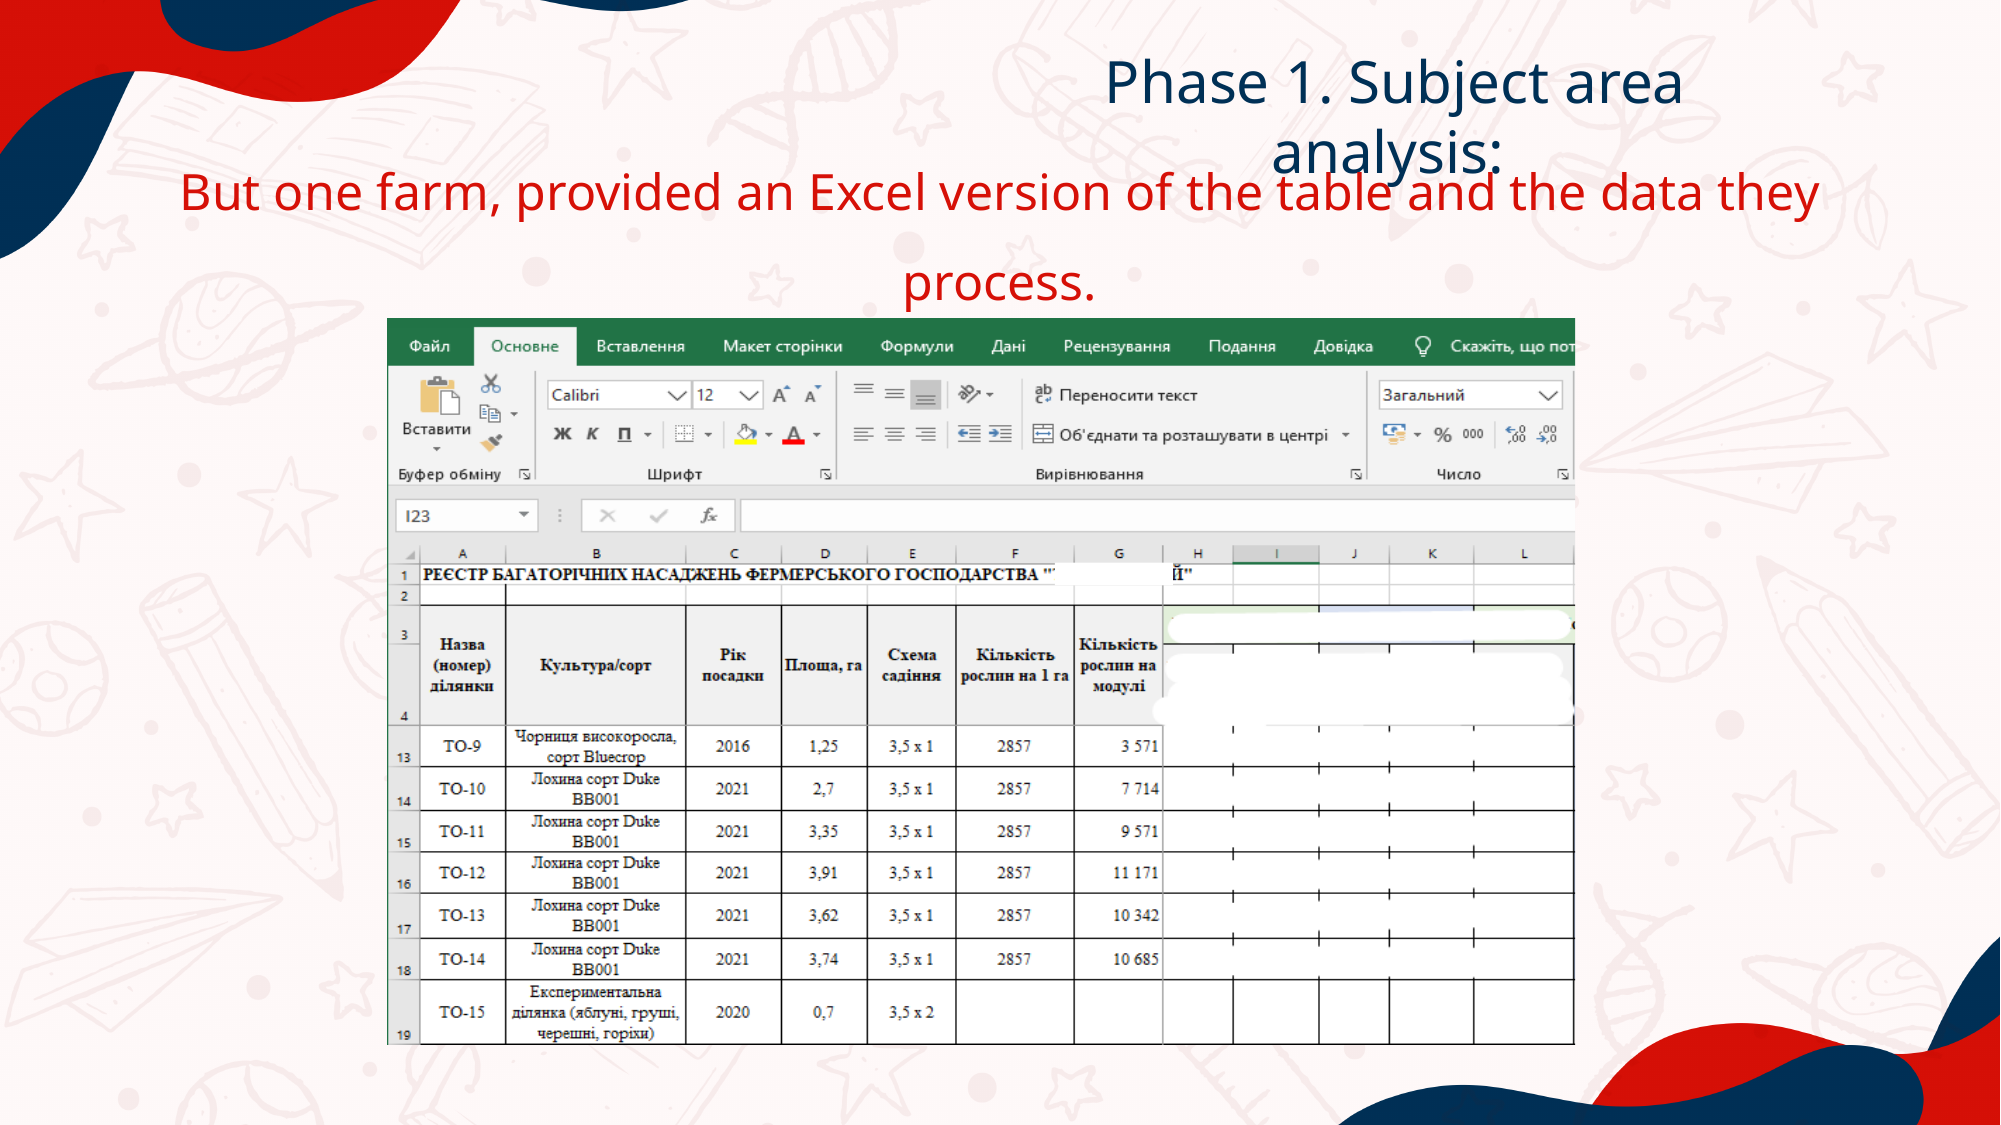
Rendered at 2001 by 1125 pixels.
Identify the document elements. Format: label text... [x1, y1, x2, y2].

picture [0, 0, 2000, 1125]
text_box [387, 318, 1576, 1045]
text_box But one farm, provided an Excel version of the table and the data they process. [143, 123, 1857, 318]
text_box Phase 1. Subject area analysis: [981, 37, 1810, 123]
